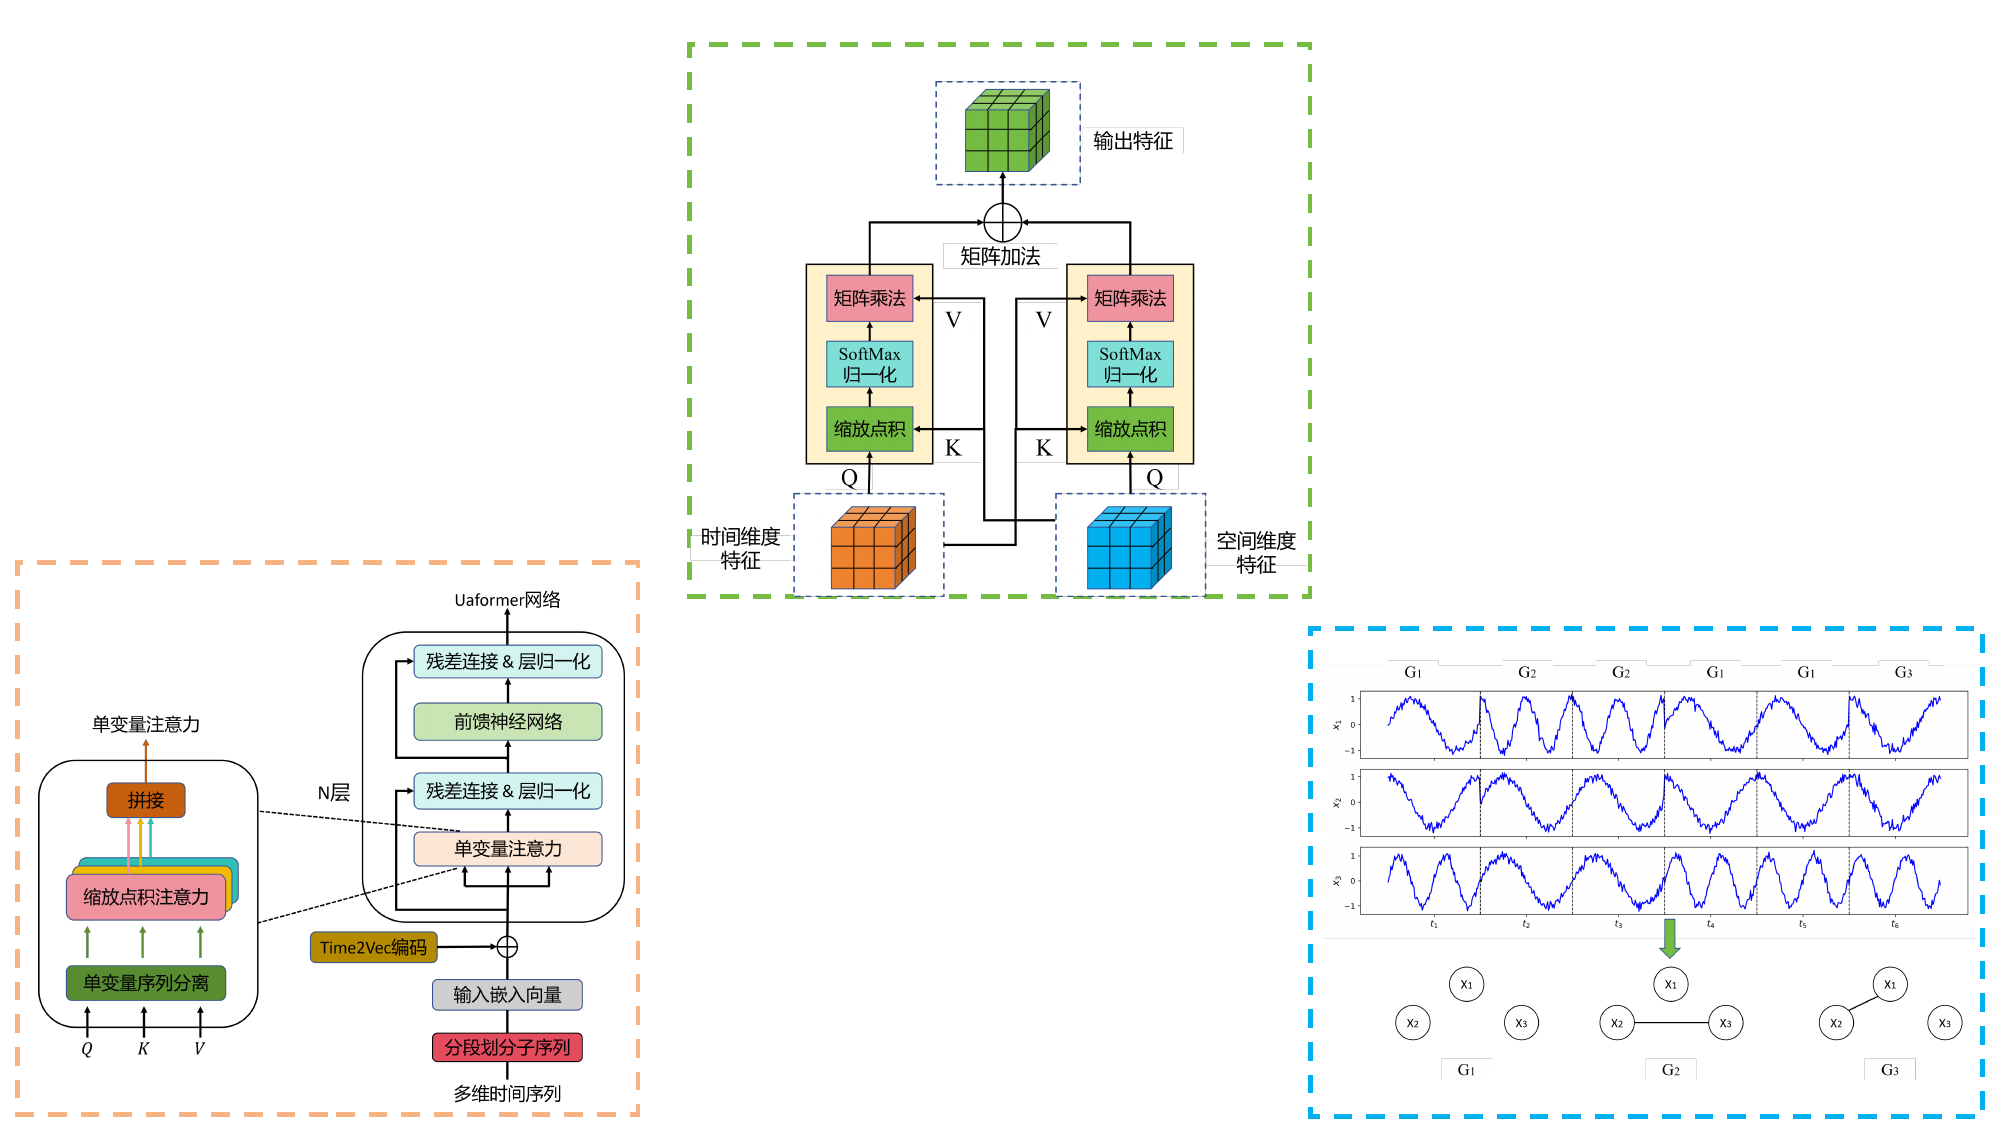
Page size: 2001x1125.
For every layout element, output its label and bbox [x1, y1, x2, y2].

text_box [1309, 627, 1983, 1117]
picture [1323, 655, 1976, 1089]
text_box [689, 43, 1311, 597]
picture [37, 583, 626, 1116]
picture [689, 80, 1309, 598]
text_box [17, 561, 639, 1116]
